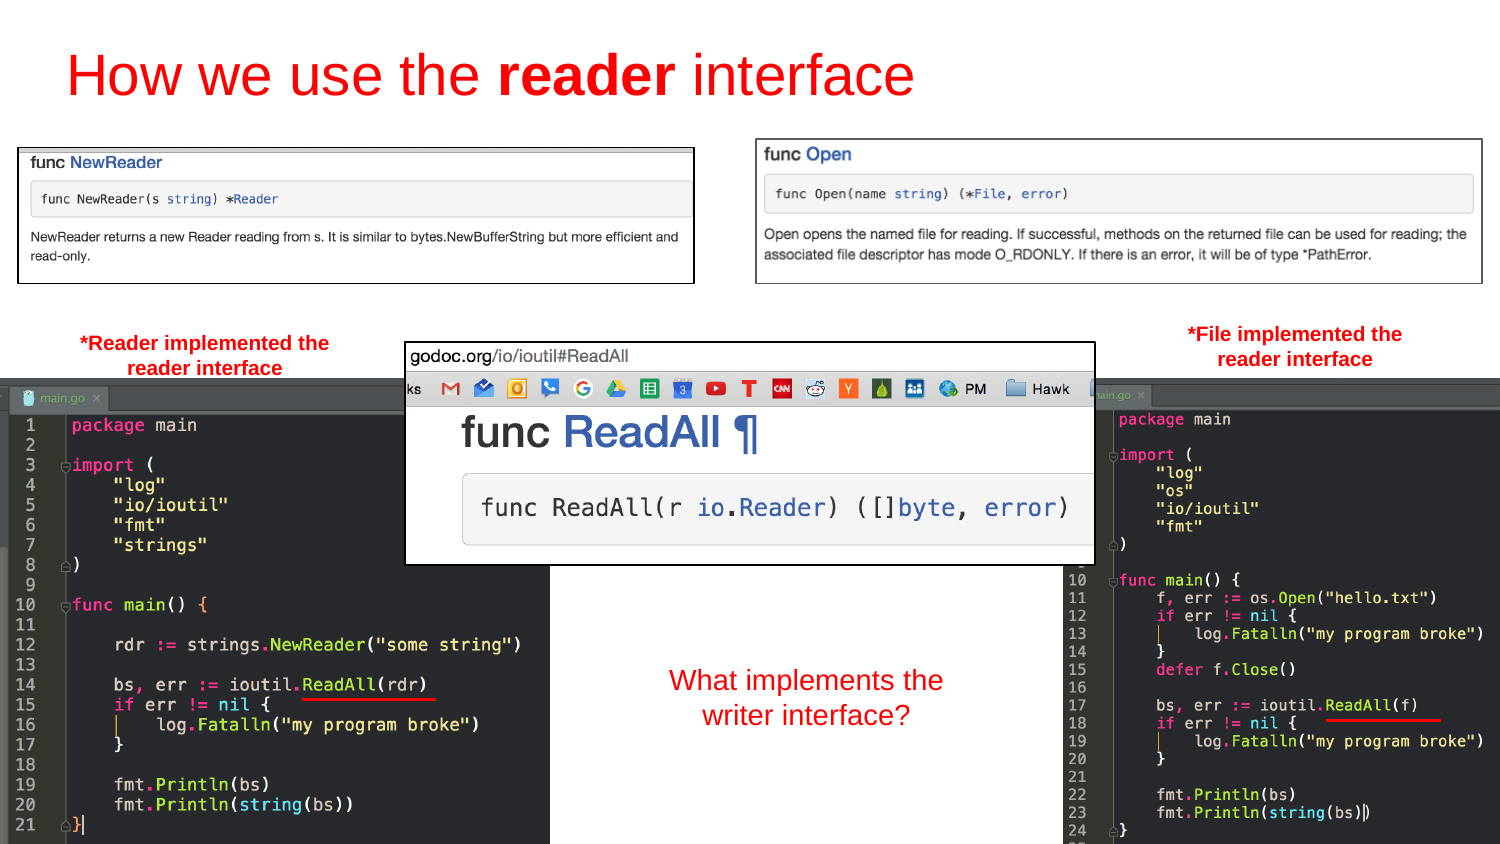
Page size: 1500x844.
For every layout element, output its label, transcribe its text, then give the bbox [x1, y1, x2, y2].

text_box *File implemented the reader interface [1141, 305, 1449, 377]
picture [0, 342, 1500, 844]
text_box What implements the writer interface? [555, 645, 1057, 834]
text_box *Reader implemented the reader interface [51, 314, 359, 377]
title How we use the reader interface [51, 22, 1449, 117]
picture [756, 139, 1482, 283]
picture [18, 147, 694, 283]
